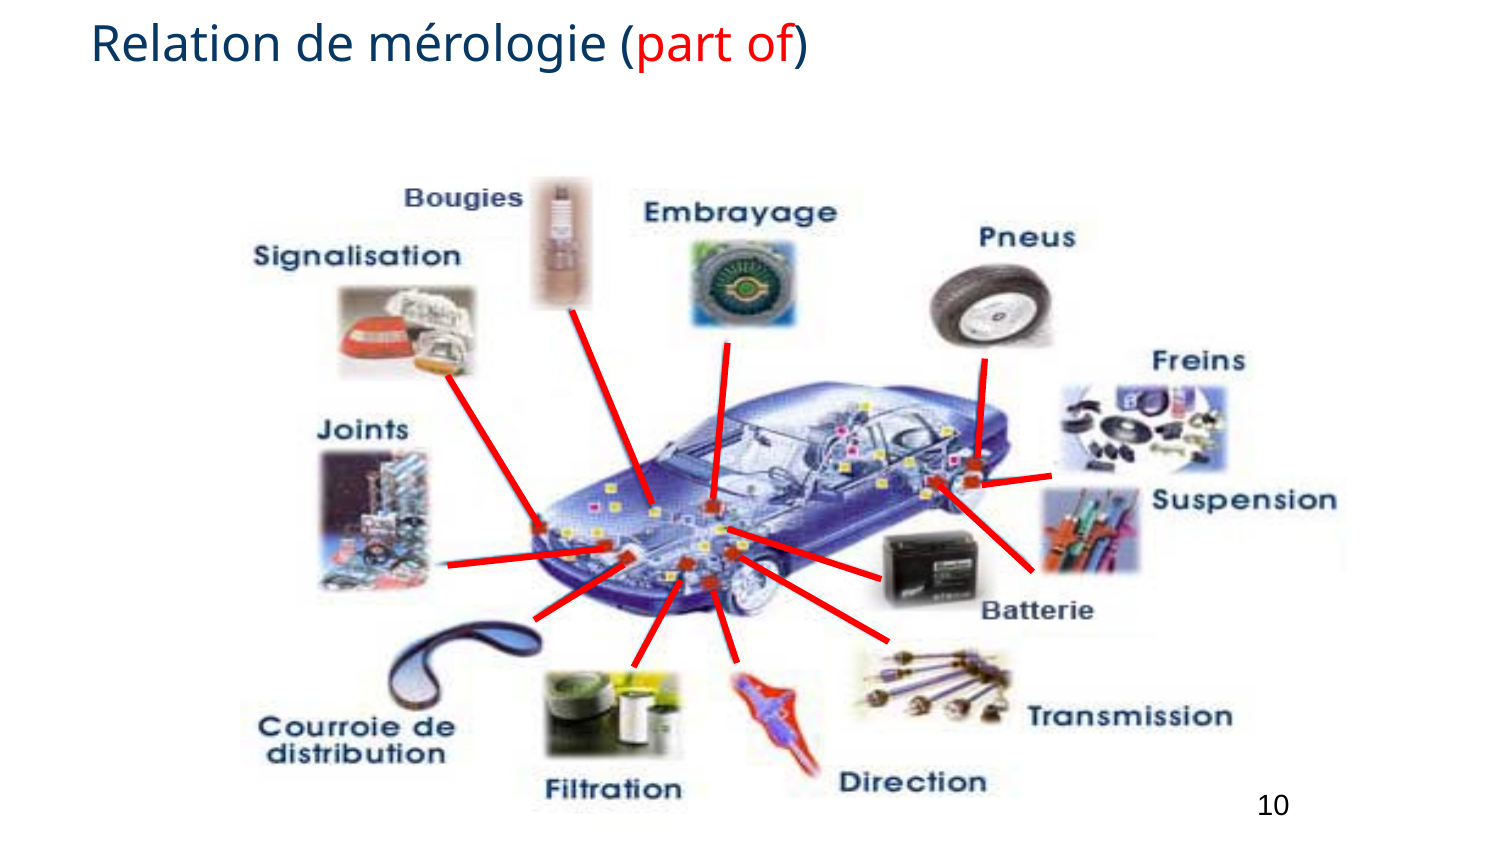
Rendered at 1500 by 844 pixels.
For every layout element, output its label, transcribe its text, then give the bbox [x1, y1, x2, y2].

title Relation de mérologie (part of) [75, 0, 1425, 112]
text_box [739, 556, 889, 643]
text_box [977, 358, 986, 459]
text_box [533, 564, 625, 621]
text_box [633, 580, 681, 668]
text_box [938, 484, 1034, 573]
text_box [712, 342, 728, 499]
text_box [447, 375, 540, 527]
picture [240, 157, 1347, 834]
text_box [571, 310, 653, 505]
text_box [447, 548, 604, 566]
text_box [981, 475, 1052, 486]
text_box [712, 590, 738, 664]
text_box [727, 528, 882, 580]
